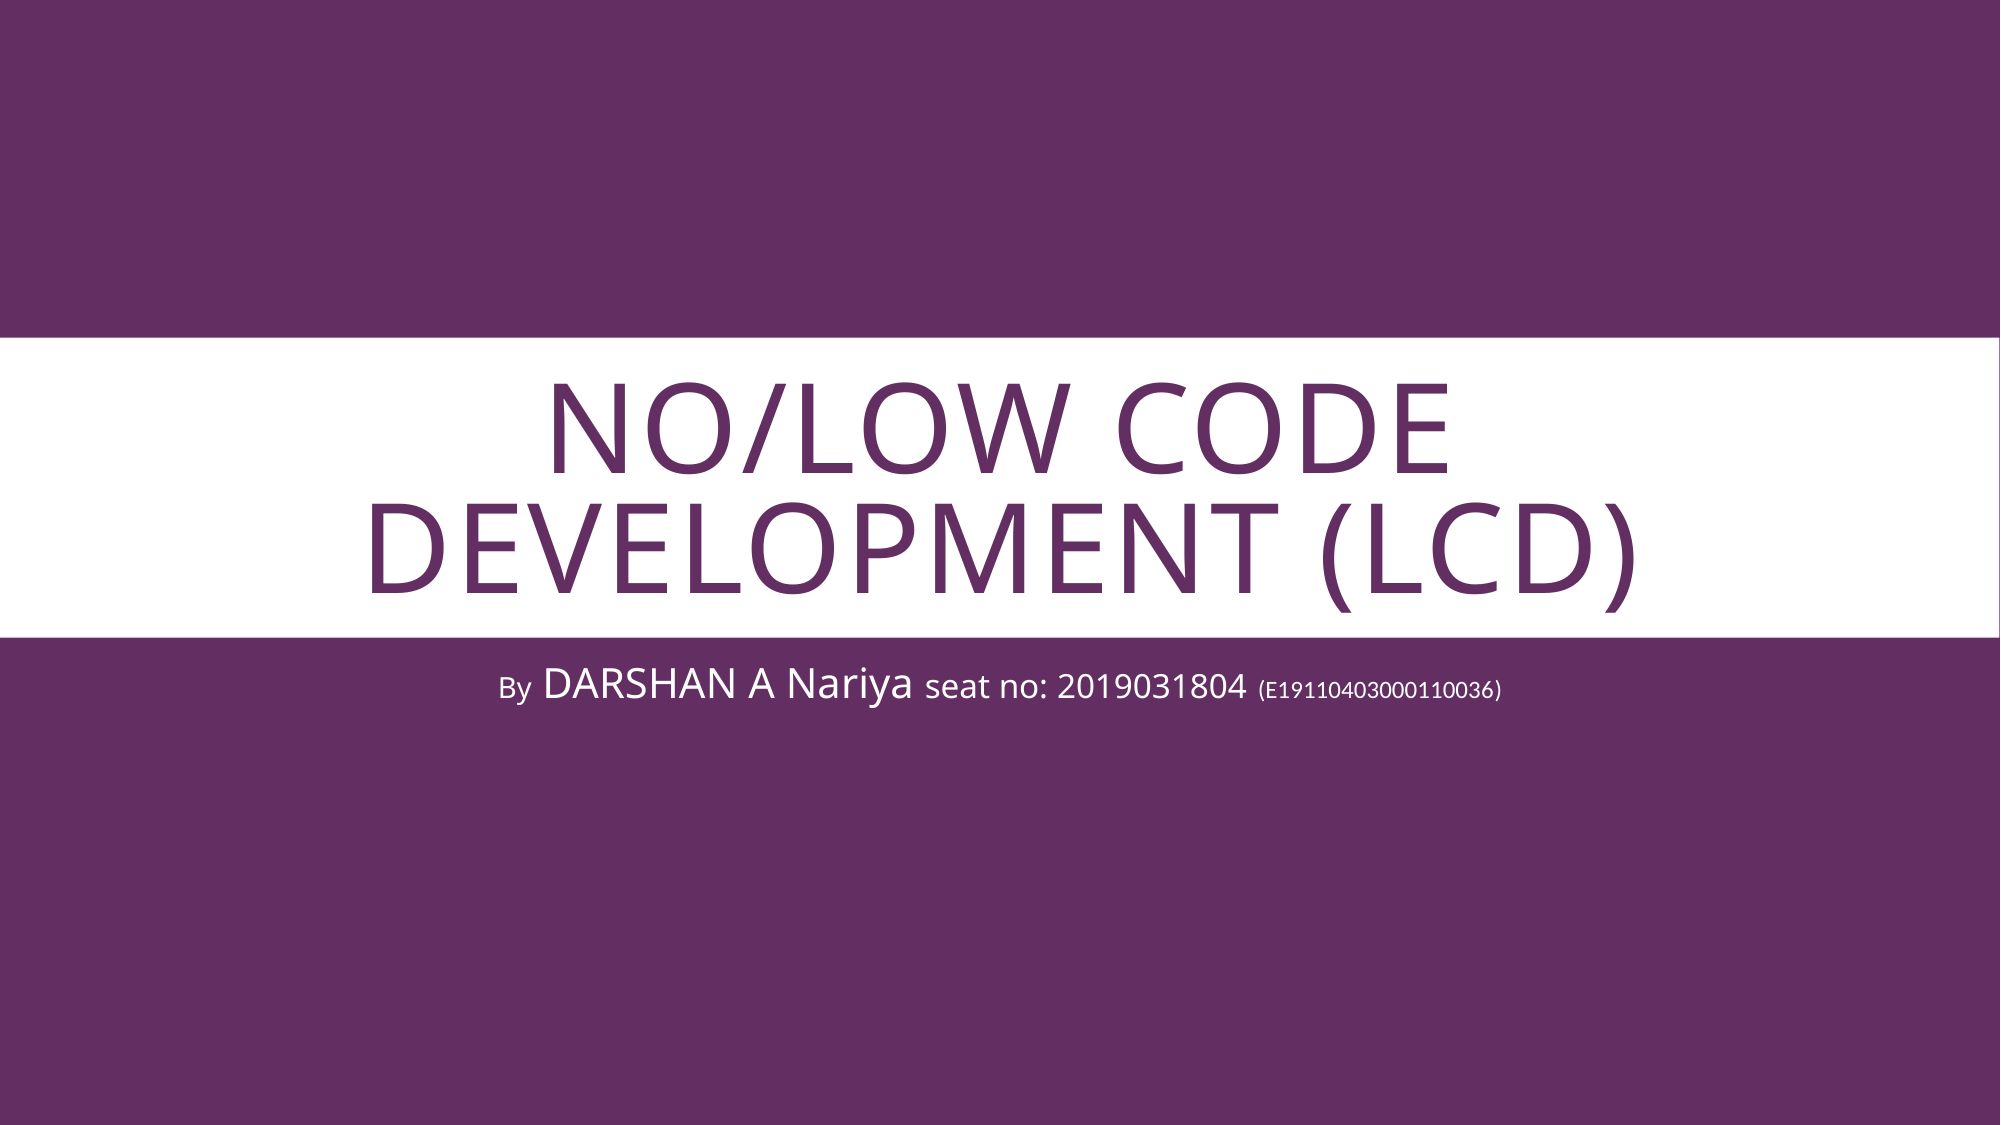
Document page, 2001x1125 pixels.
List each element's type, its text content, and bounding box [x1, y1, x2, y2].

title No/Low Code Development (LCD) [60, 355, 1942, 641]
subtitle By DARSHAN A Nariya seat no: 2019031804 (E19110403000110036) [249, 655, 1750, 871]
